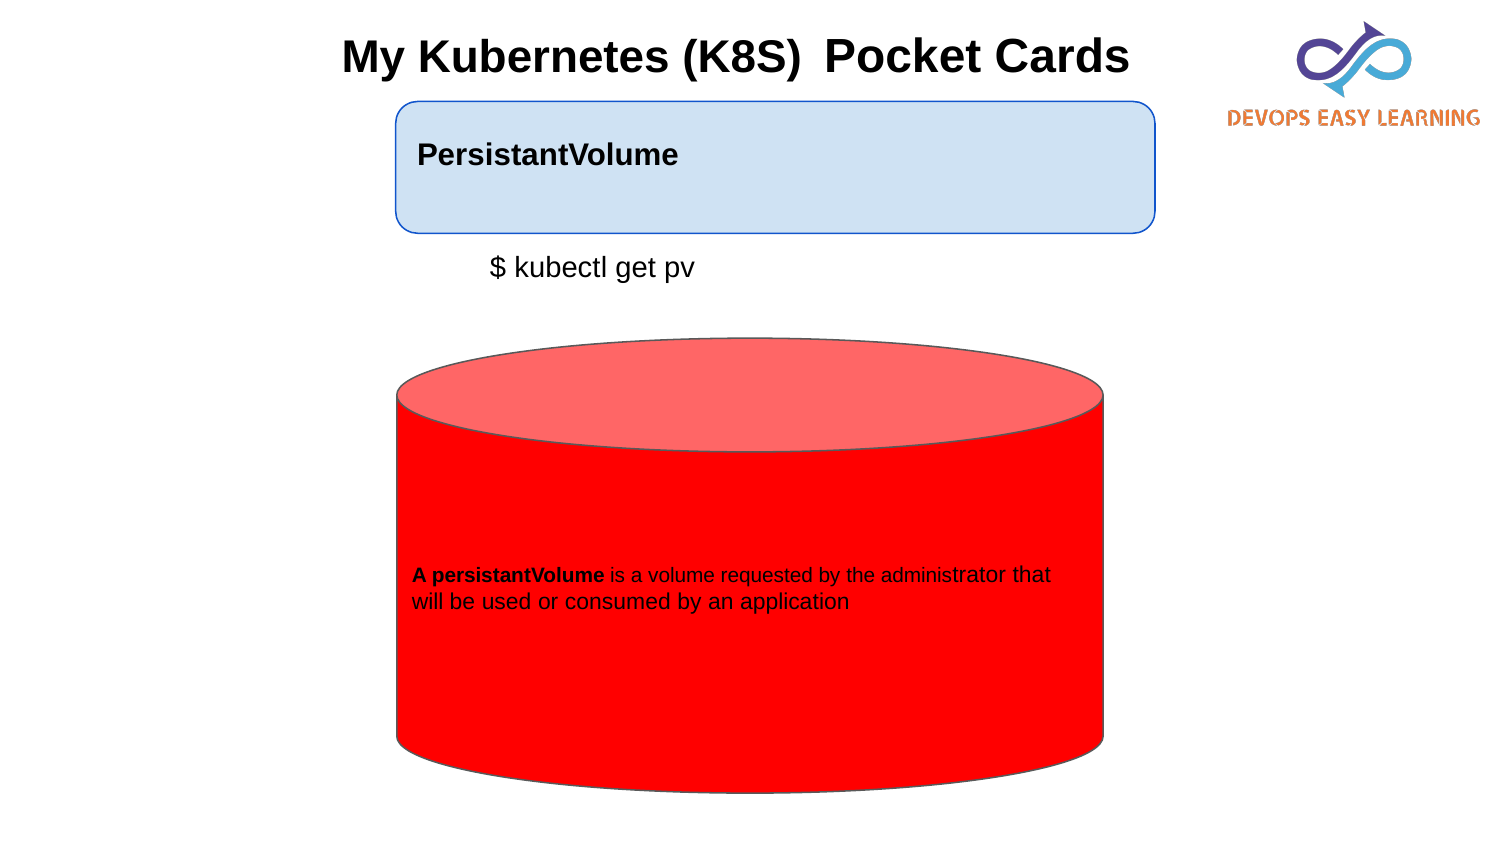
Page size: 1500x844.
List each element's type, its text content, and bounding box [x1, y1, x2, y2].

text_box A persistantVolume is a volume requested by the administrator that will be used or consumed by an application [396, 338, 1104, 794]
text_box $ kubectl get pv [474, 233, 1344, 299]
text_box My Kubernetes (K8S) Pocket Cards [7, 9, 1214, 138]
picture [1216, 9, 1492, 148]
text_box PersistantVolume [395, 101, 1156, 234]
